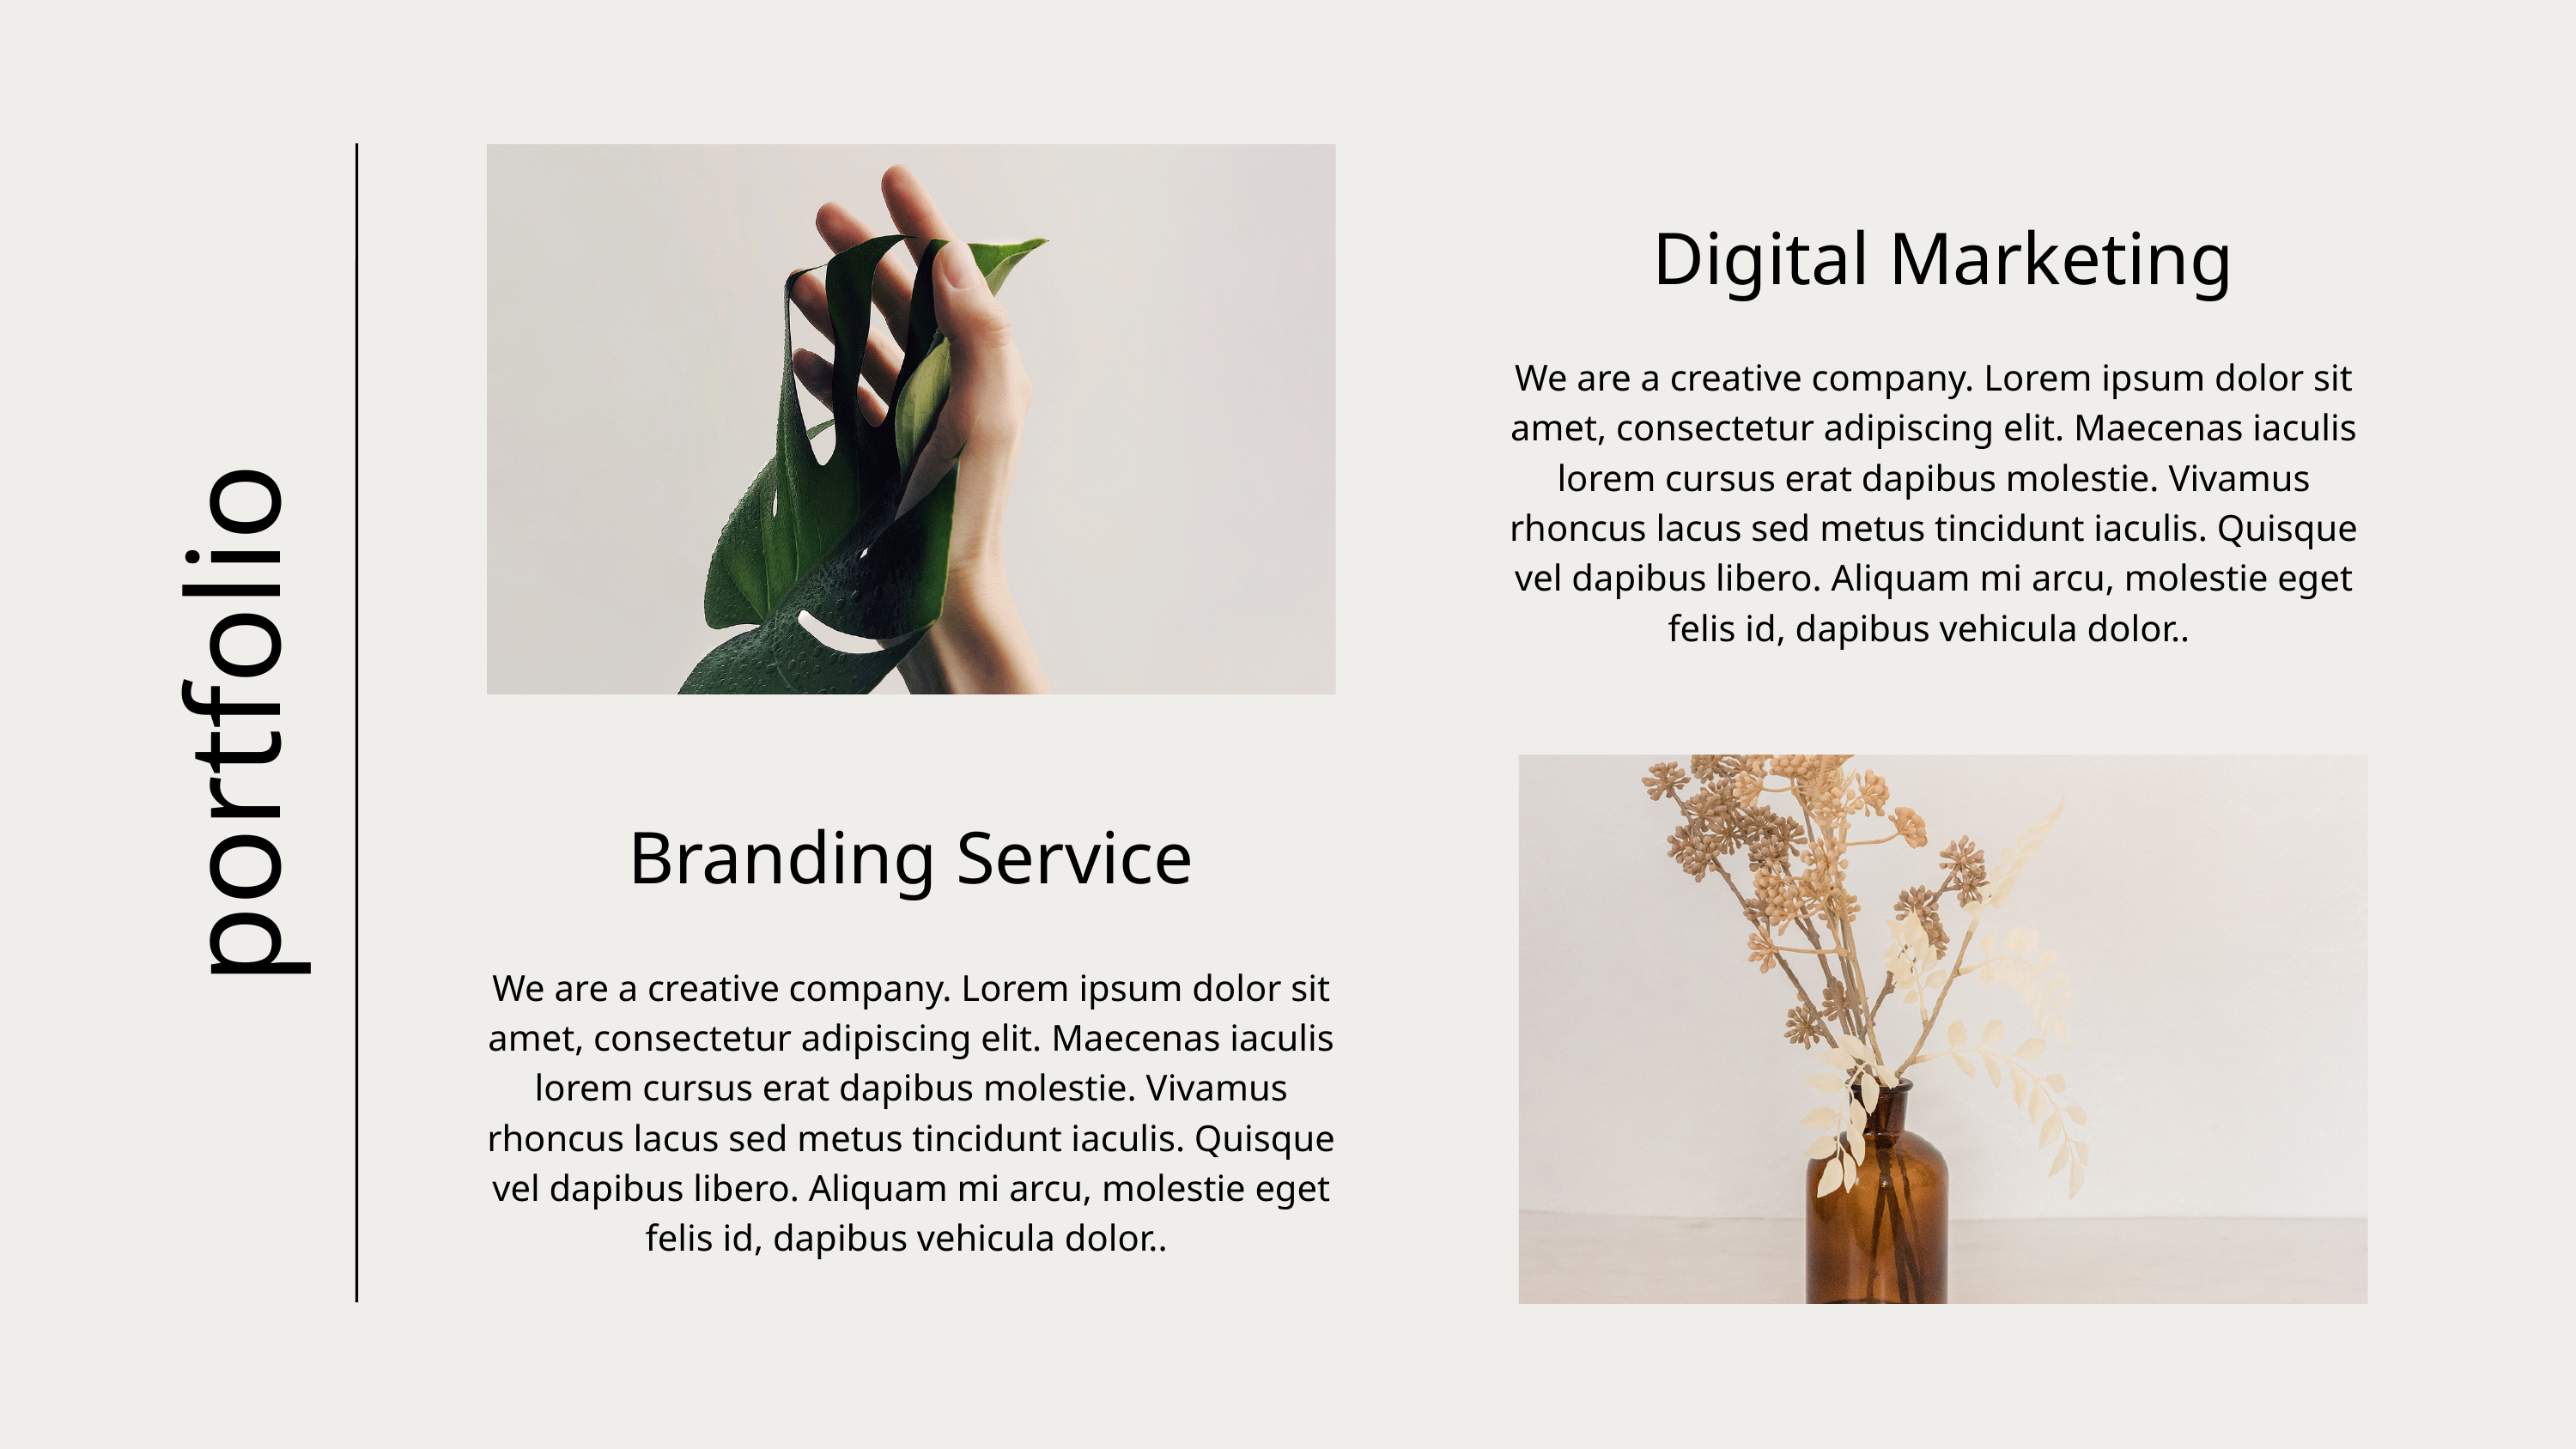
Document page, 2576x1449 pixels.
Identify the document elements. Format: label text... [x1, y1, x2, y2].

text_box portfolio [125, 374, 307, 1075]
text_box We are a creative company. Lorem ipsum dolor sit amet, consectetur adipiscing elit. Maecenas iaculis lorem cursus erat dapibus molestie. Vivamus rhoncus lacus sed metus tincidunt iaculis. Quisque vel dapibus libero. Aliquam mi arcu, molestie eget felis id, dapibus vehicula dolor.. [477, 958, 1346, 1259]
text_box Branding Service [494, 797, 1328, 898]
text_box Digital Marketing [1526, 198, 2360, 300]
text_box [1518, 754, 2368, 1304]
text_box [486, 144, 1336, 694]
text_box We are a creative company. Lorem ipsum dolor sit amet, consectetur adipiscing elit. Maecenas iaculis lorem cursus erat dapibus molestie. Vivamus rhoncus lacus sed metus tincidunt iaculis. Quisque vel dapibus libero. Aliquam mi arcu, molestie eget felis id, dapibus vehicula dolor.. [1499, 348, 2368, 649]
